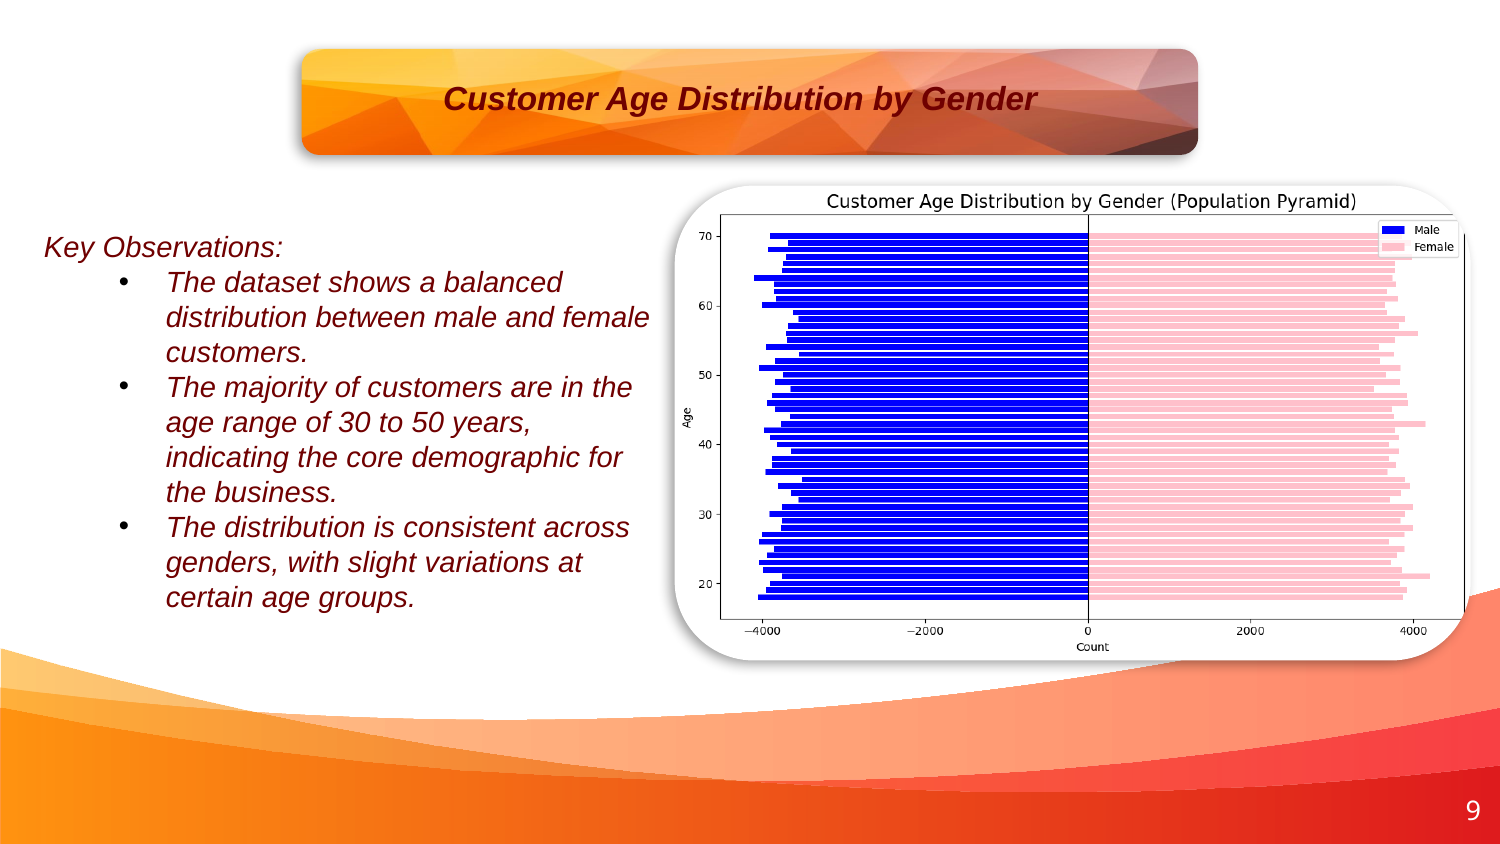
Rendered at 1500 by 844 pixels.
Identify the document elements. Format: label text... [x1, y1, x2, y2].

picture [674, 185, 1471, 661]
text_box Key Observations: The dataset shows a balanced distribution between male and female customers. The majority of customers are in the age range of 30 to 50 years, indicating the core demographic for the business. The distribution is consistent across genders, with slight variations at certain age groups. [29, 221, 666, 621]
slide_number 9 [1391, 779, 1482, 844]
picture [301, 48, 1199, 156]
